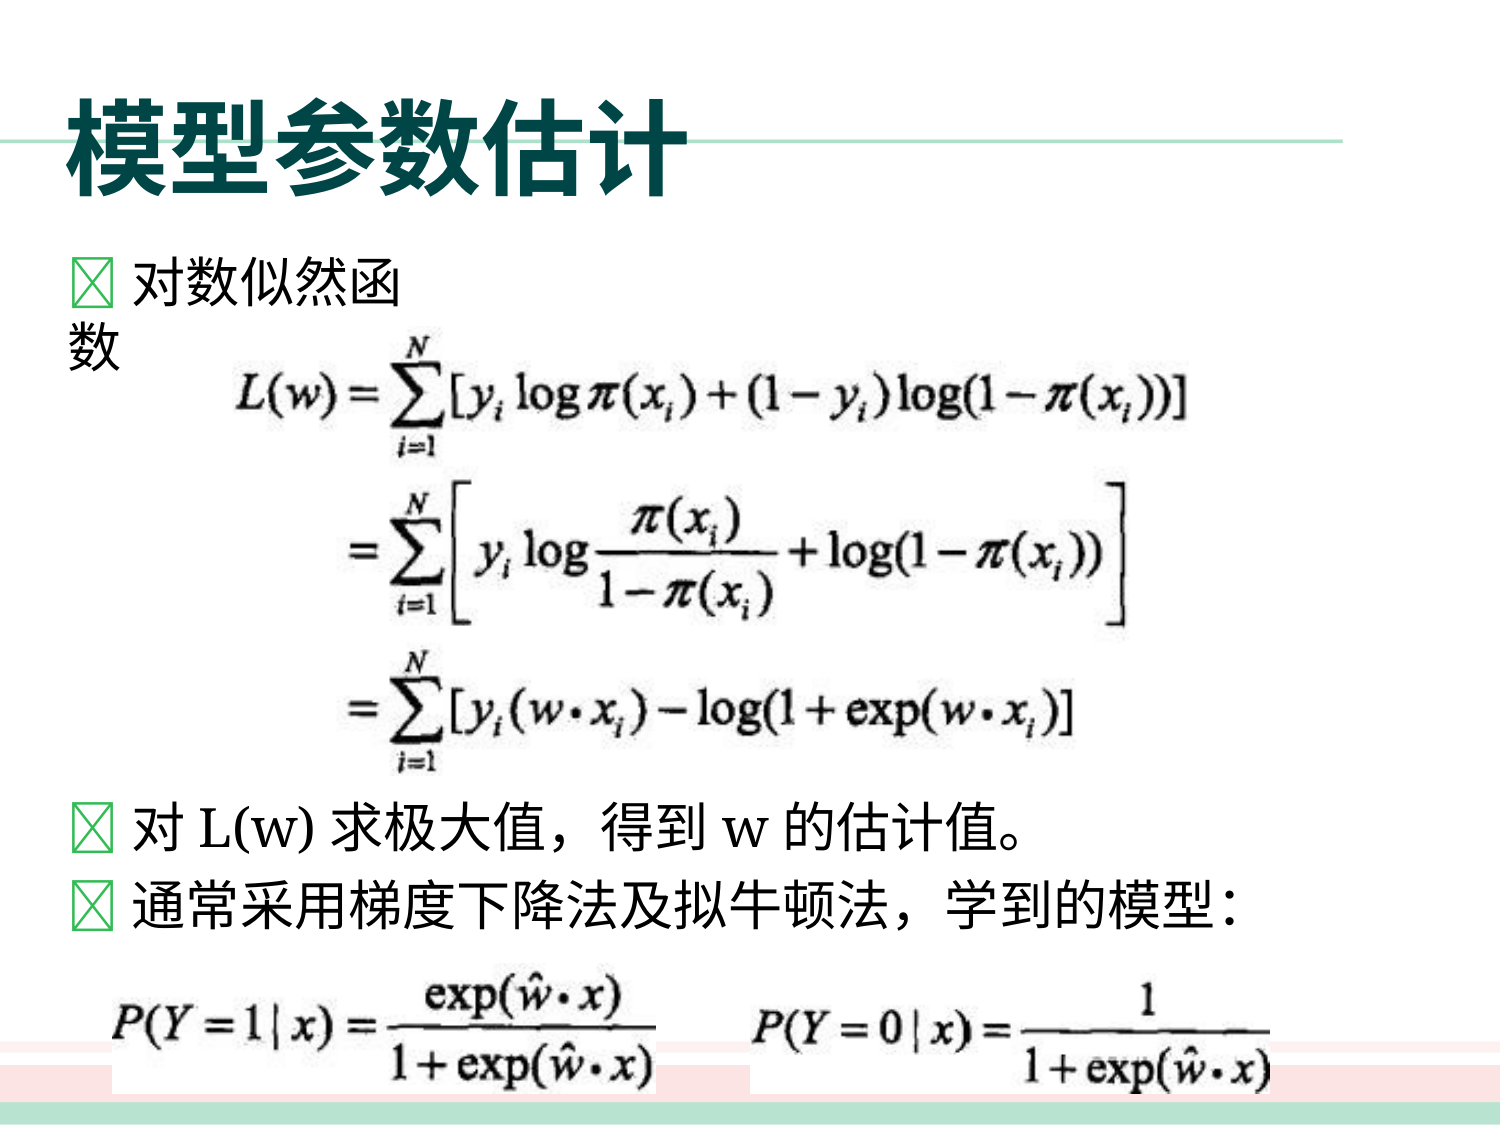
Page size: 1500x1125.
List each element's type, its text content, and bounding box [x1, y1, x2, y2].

text_box 对L(w)求极大值，得到w的估计值。 通常采用梯度下降法及拟牛顿法，学到的模型： [65, 778, 1259, 937]
text_box 对数似然函数 [65, 246, 447, 378]
title 模型参数估计 [62, 49, 822, 240]
picture [0, 0, 1500, 1125]
